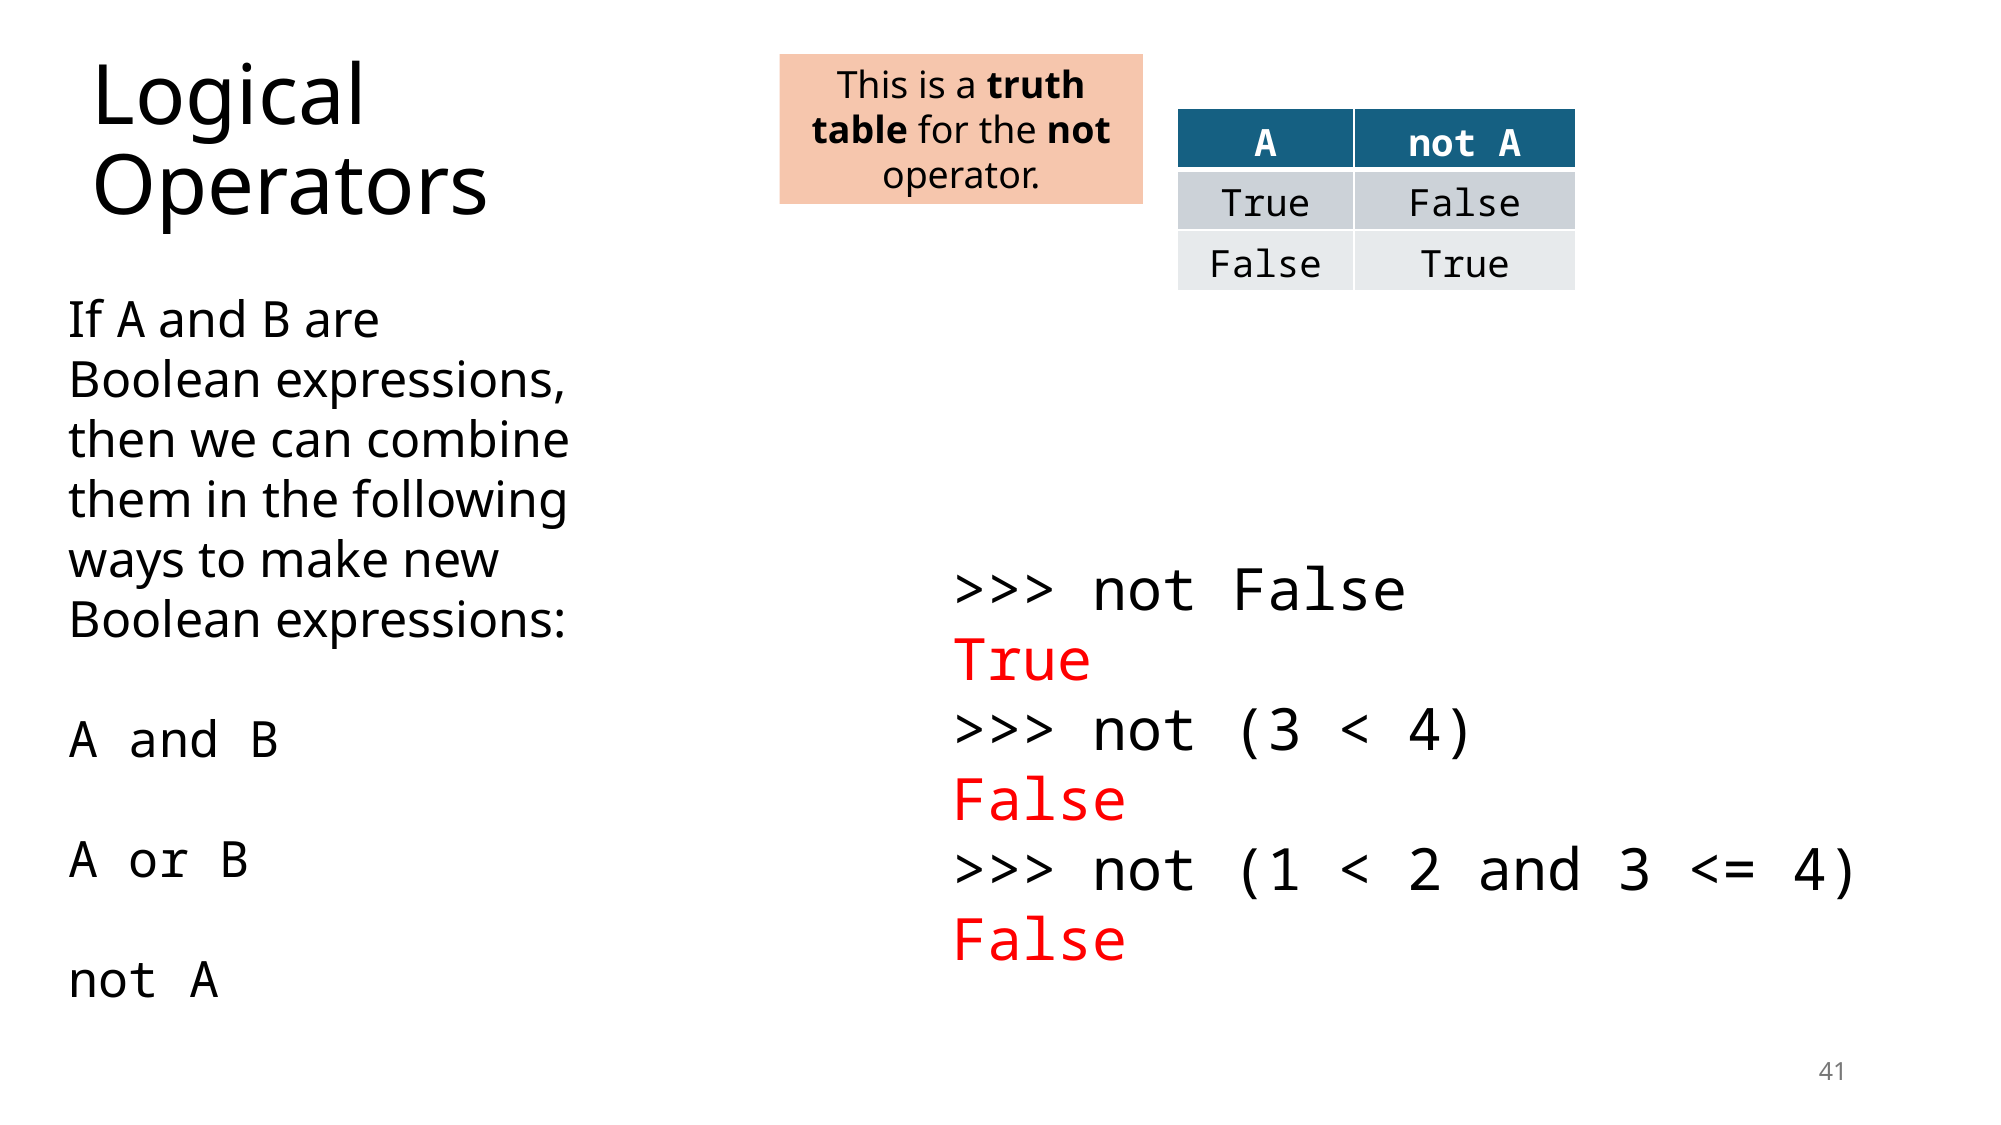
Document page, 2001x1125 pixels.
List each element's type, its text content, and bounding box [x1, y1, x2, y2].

title Logical Operators [76, 33, 519, 251]
table_header A [1178, 109, 1353, 167]
slide_number 41 [1412, 1042, 1863, 1103]
table_cell False [1178, 231, 1353, 290]
table_cell False [1355, 172, 1575, 229]
table_cell True [1178, 172, 1353, 229]
table_header not A [1355, 109, 1575, 167]
text_box This is a truth table for the not operator. [779, 54, 1143, 204]
table_cell True [1355, 231, 1575, 290]
text_box If A and B are Boolean expressions, then we can combine them in the following ways to make new Boolean expressions: A and B A or B not A [54, 279, 598, 1015]
text_box >>> not False True >>> not (3 < 4) False >>> not (1 < 2 and 3 <= 4) False [937, 544, 1887, 980]
